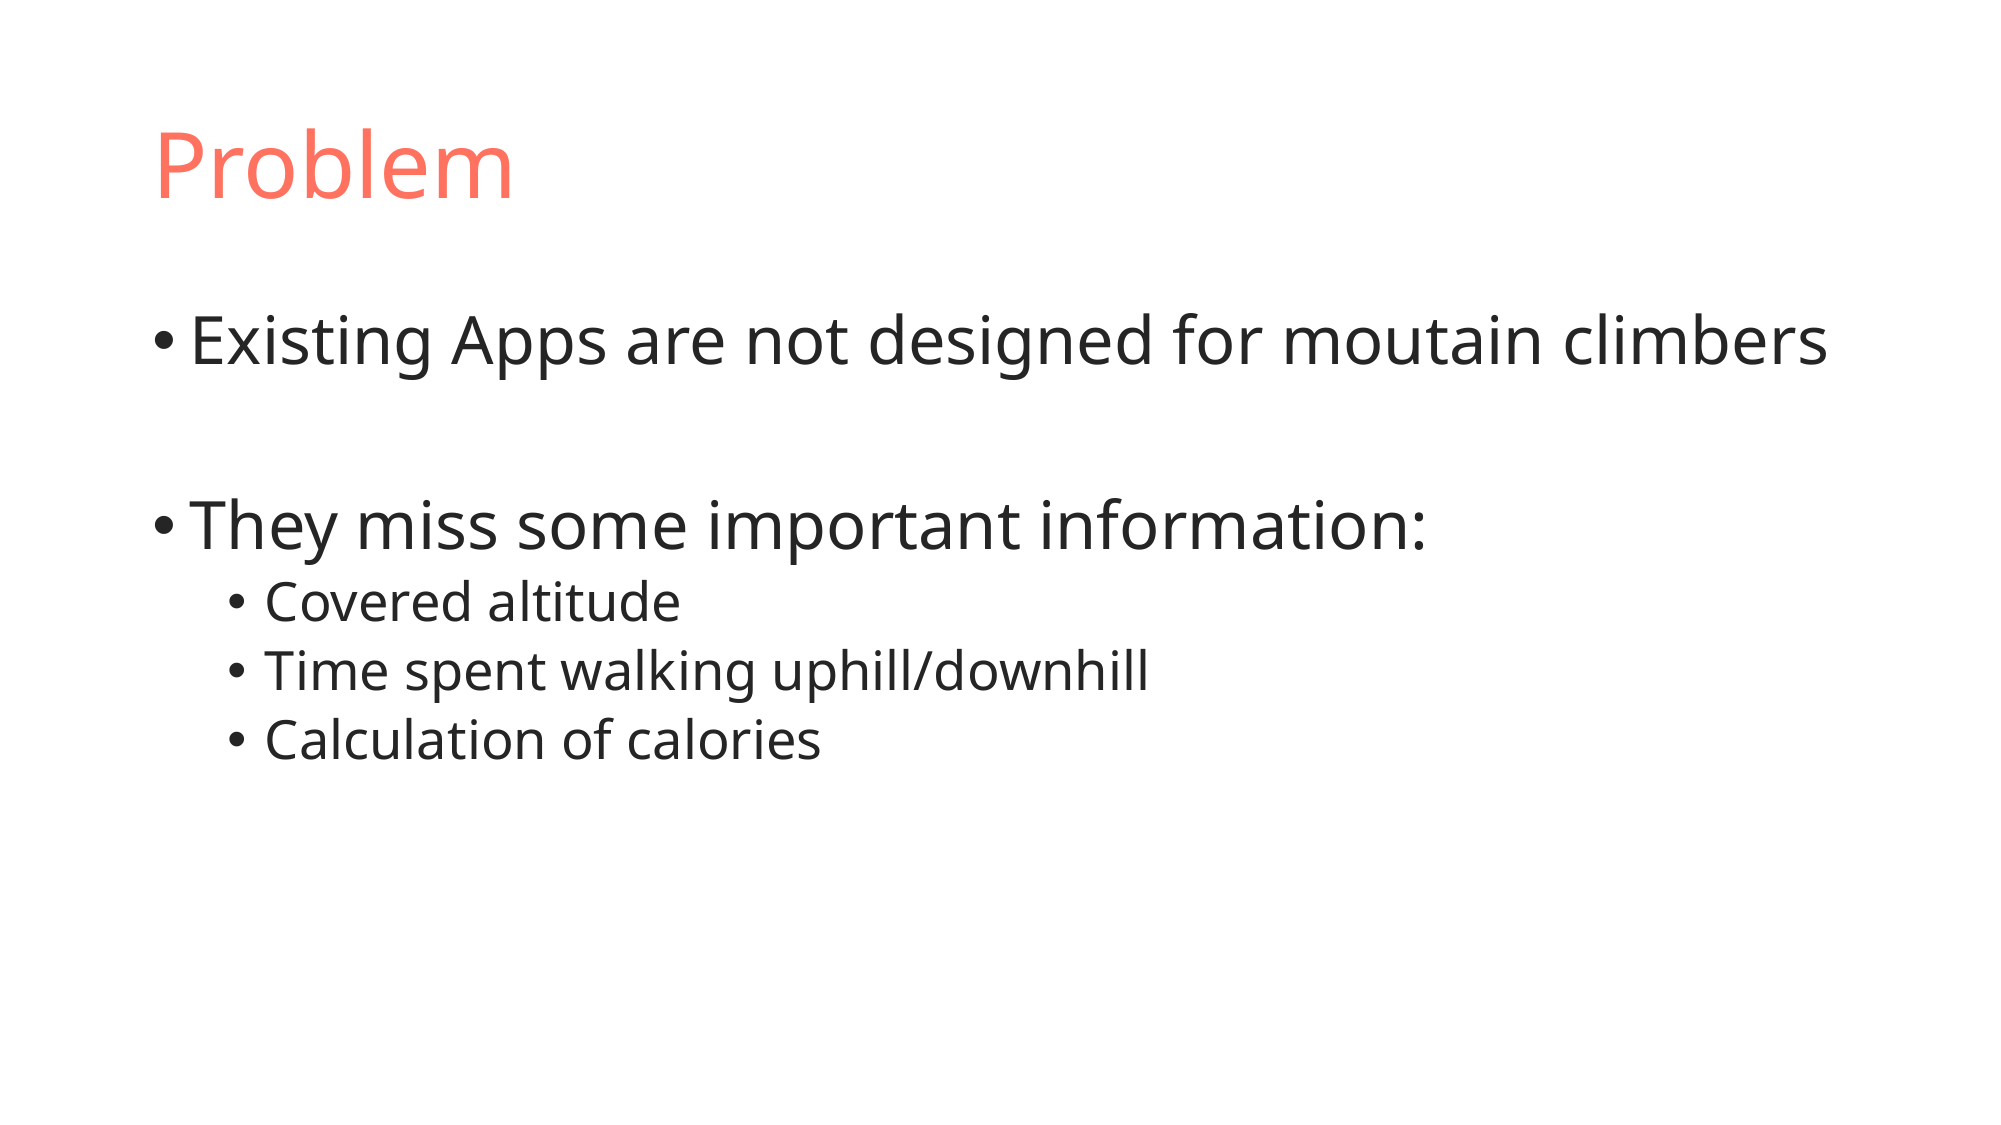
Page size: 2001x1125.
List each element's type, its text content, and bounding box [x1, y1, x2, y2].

title Problem [137, 59, 1863, 278]
list Existing Apps are not designed for moutain climbers They miss some important information: Covered altitude Time spent walking uphill/downhill Calculation of calories [137, 299, 1863, 1014]
